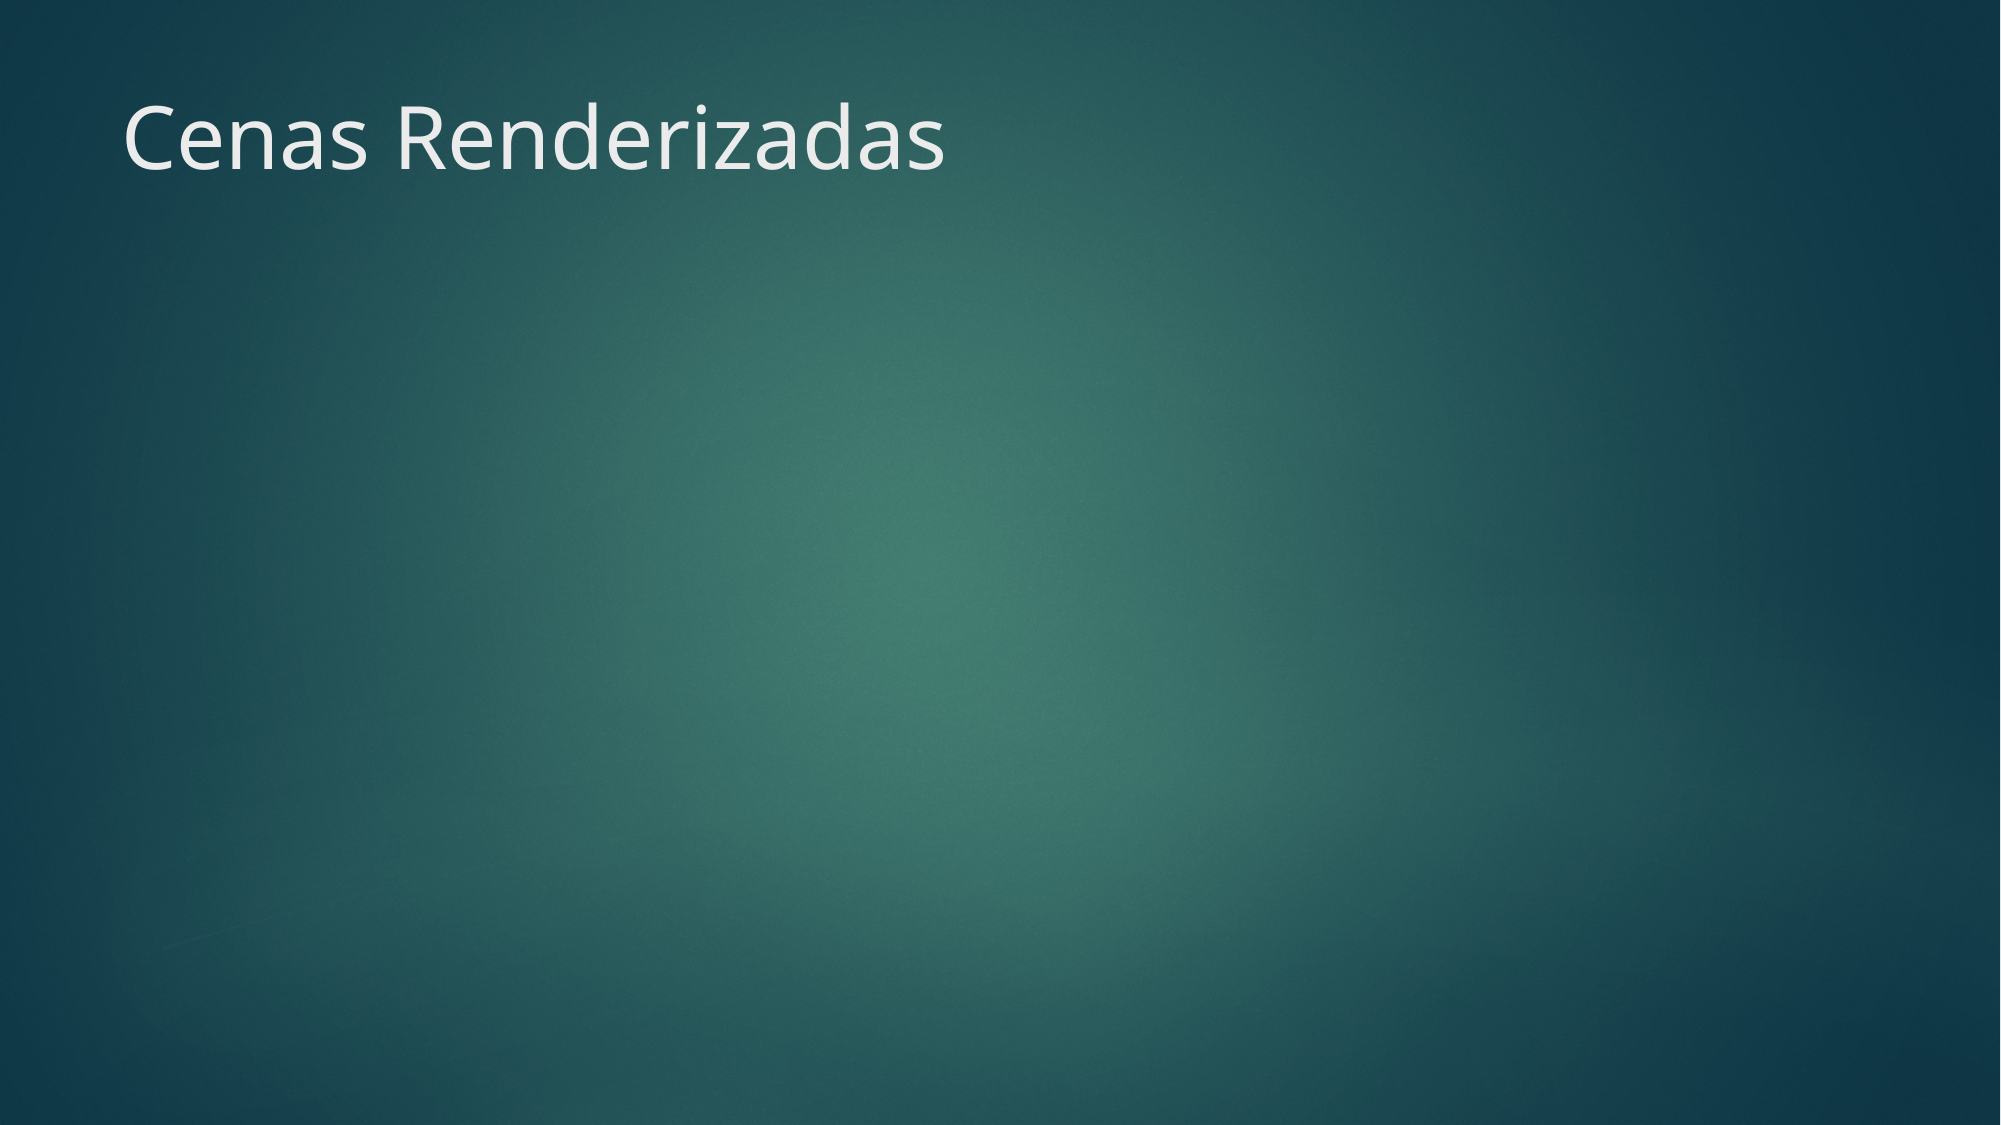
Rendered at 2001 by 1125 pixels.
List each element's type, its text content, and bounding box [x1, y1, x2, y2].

title Cenas Renderizadas [106, 74, 1649, 304]
